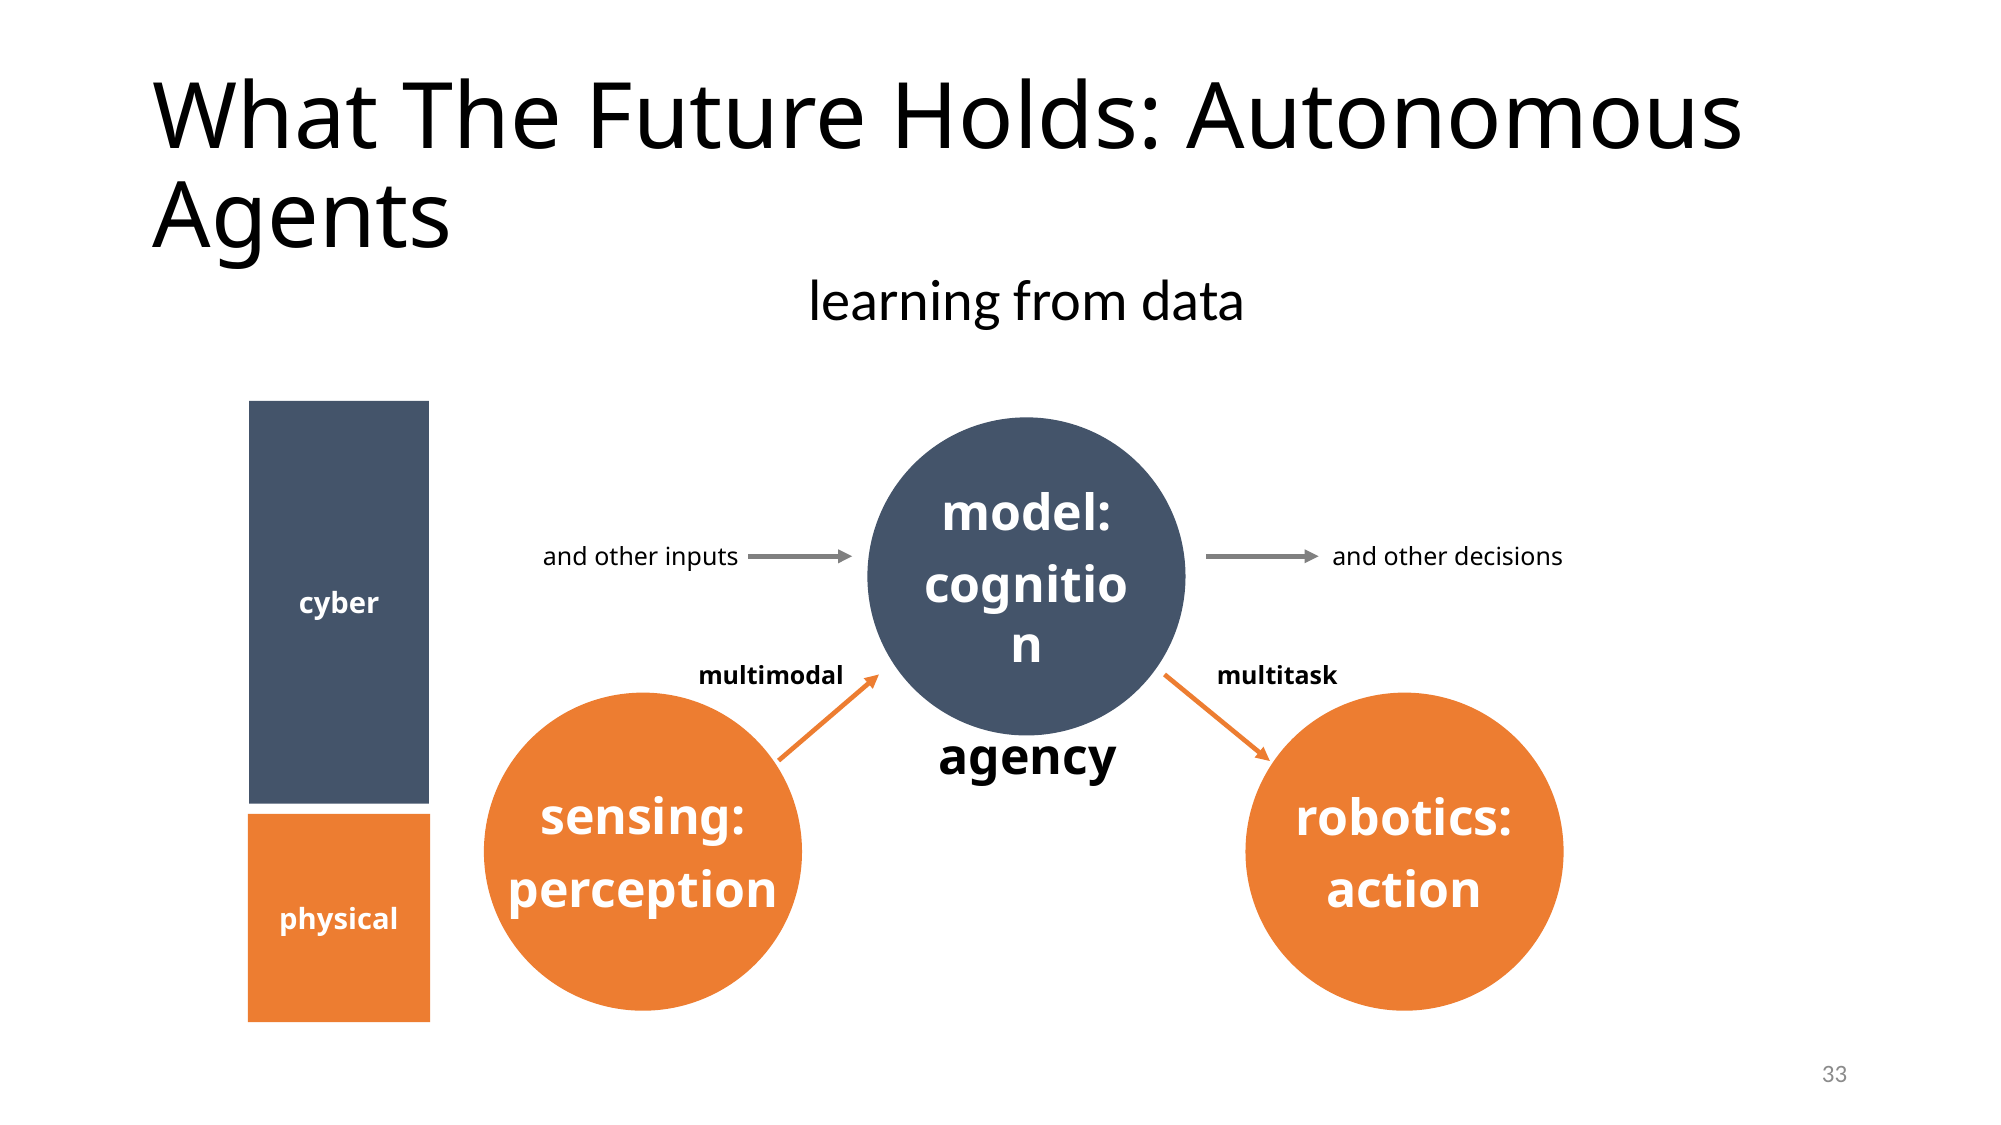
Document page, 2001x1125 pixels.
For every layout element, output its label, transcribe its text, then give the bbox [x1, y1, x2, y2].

title What The Future Holds: Autonomous Agents [137, 59, 1863, 278]
text_box physical [247, 813, 431, 1023]
slide_number 33 [1412, 1042, 1863, 1103]
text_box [465, 692, 821, 1011]
text_box agency [886, 716, 1169, 792]
text_box multitask [1202, 645, 1353, 705]
text_box and other inputs [528, 525, 754, 586]
text_box and other decisions [1317, 525, 1579, 586]
text_box robotics: action [1244, 691, 1565, 1012]
text_box model: cognition [866, 416, 1187, 737]
text_box cyber [248, 400, 430, 805]
text_box learning from data [793, 254, 1262, 340]
text_box multimodal [683, 644, 859, 692]
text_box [778, 674, 879, 761]
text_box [1164, 674, 1270, 762]
